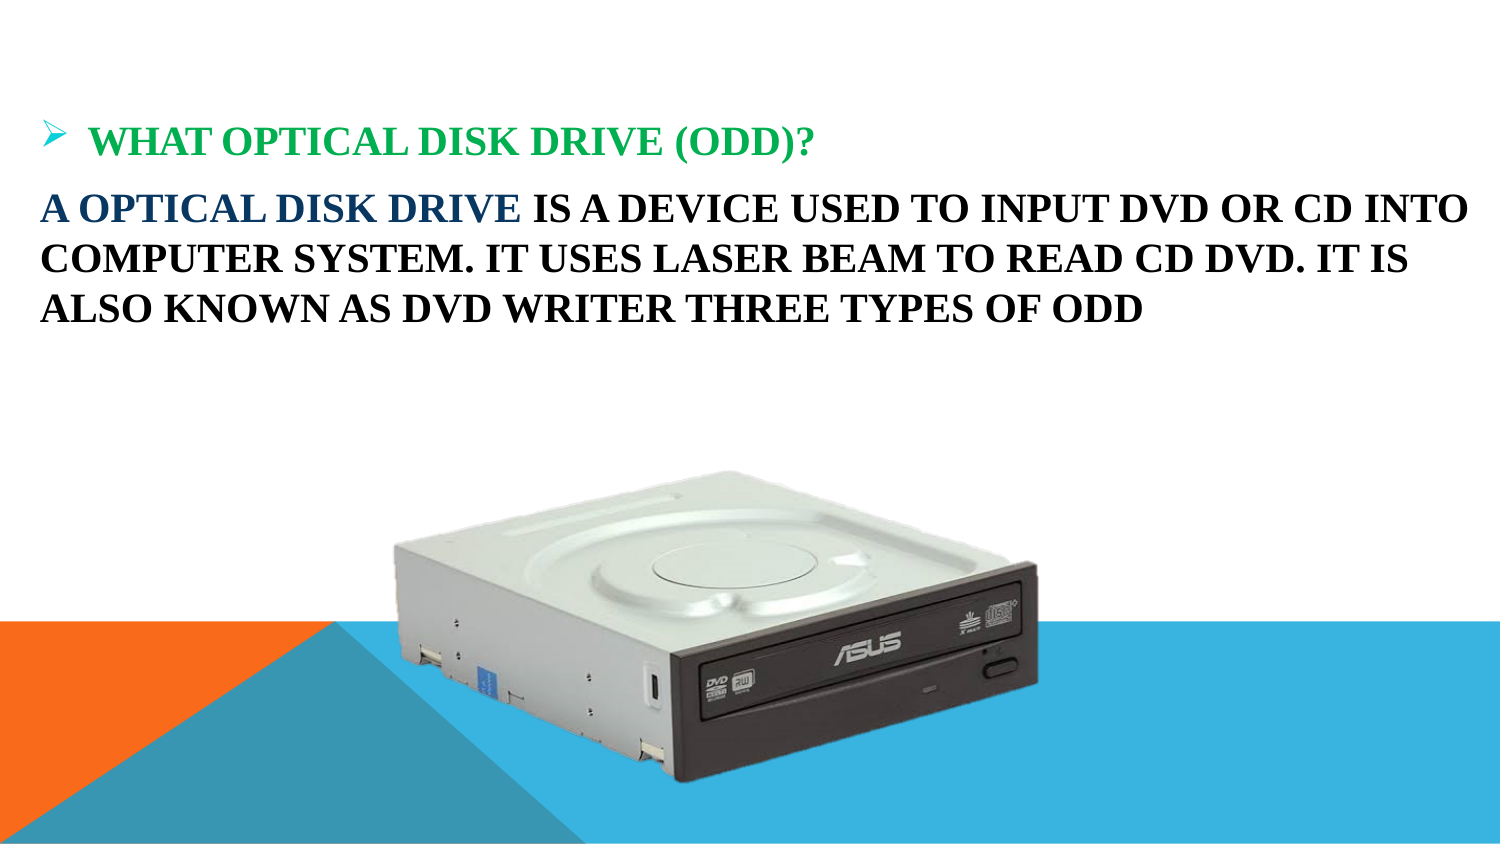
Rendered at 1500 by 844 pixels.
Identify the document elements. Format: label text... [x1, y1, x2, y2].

picture [349, 383, 1061, 844]
text_box WHAT OPTICAL DISK DRIVE (ODD)? A OPTICAL DISK DRIVE IS A DEVICE USED TO INPUT DVD OR CD INTO COMPUTER SYSTEM. IT USES LASER BEAM TO READ CD DVD. IT IS ALSO KNOWN AS DVD WRITER THREE TYPES OF ODD [37, 96, 1492, 331]
